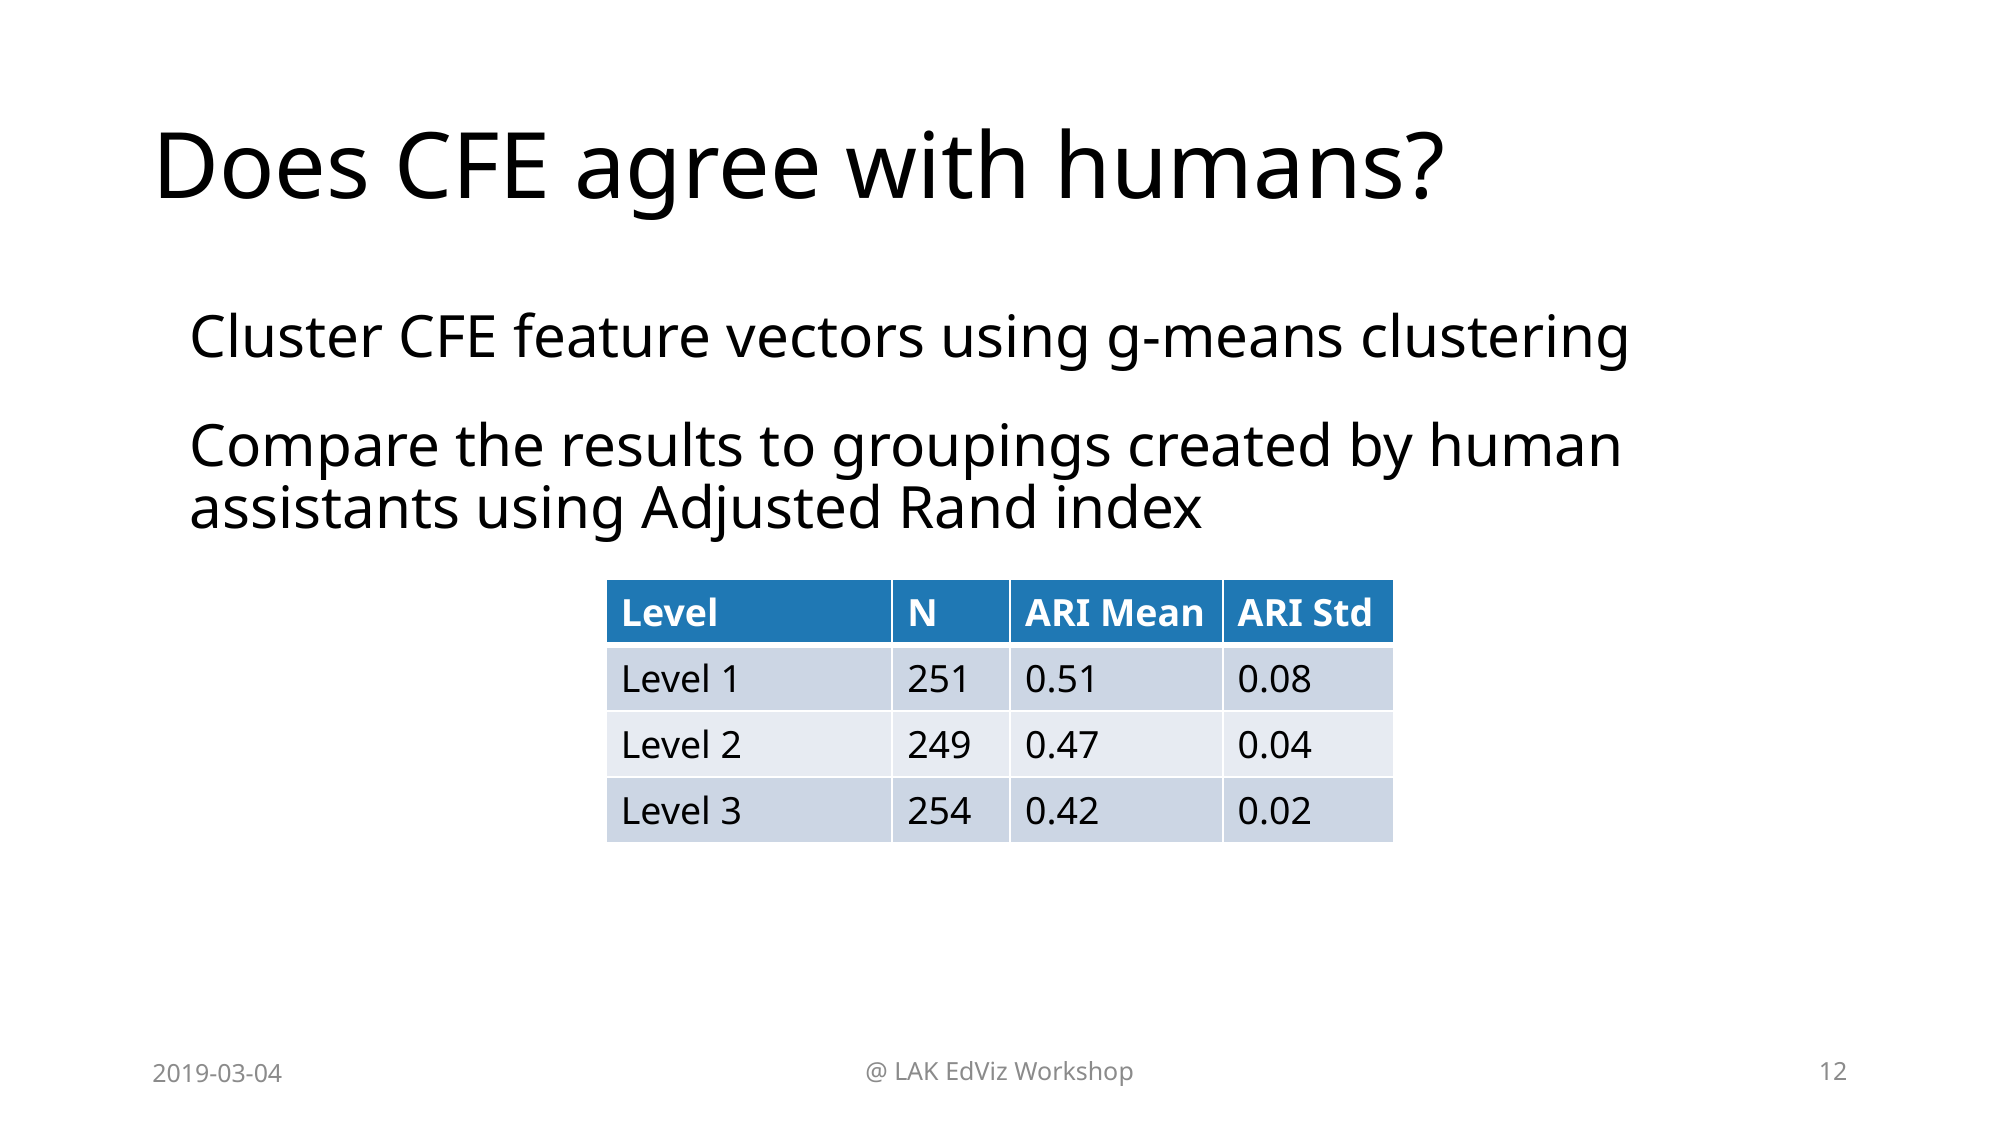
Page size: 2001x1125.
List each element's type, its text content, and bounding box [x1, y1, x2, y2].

footer @ LAK EdViz Workshop [662, 1042, 1338, 1103]
table_header Level [607, 580, 891, 642]
list Cluster CFE feature vectors using g-means clustering Compare the results to groupings created by human assistants using Adjusted Rand index [137, 299, 1863, 998]
table_cell 251 [893, 648, 1009, 710]
slide_number 12 [1412, 1042, 1863, 1103]
table_header ARI Std [1224, 580, 1393, 642]
table_cell 249 [893, 712, 1009, 776]
table_cell 0.51 [1011, 648, 1222, 710]
table_cell 0.47 [1011, 712, 1222, 776]
table_cell Level 3 [607, 778, 891, 842]
table_header ARI Mean [1011, 580, 1222, 642]
table_cell Level 2 [607, 712, 891, 776]
table_cell Level 1 [607, 648, 891, 710]
title Does CFE agree with humans? [137, 59, 1863, 278]
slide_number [137, 1042, 588, 1103]
table_cell 0.04 [1224, 712, 1393, 776]
table_cell 0.02 [1224, 778, 1393, 842]
table_cell 0.42 [1011, 778, 1222, 842]
table_header N [893, 580, 1009, 642]
table_cell 0.08 [1224, 648, 1393, 710]
table_cell 254 [893, 778, 1009, 842]
